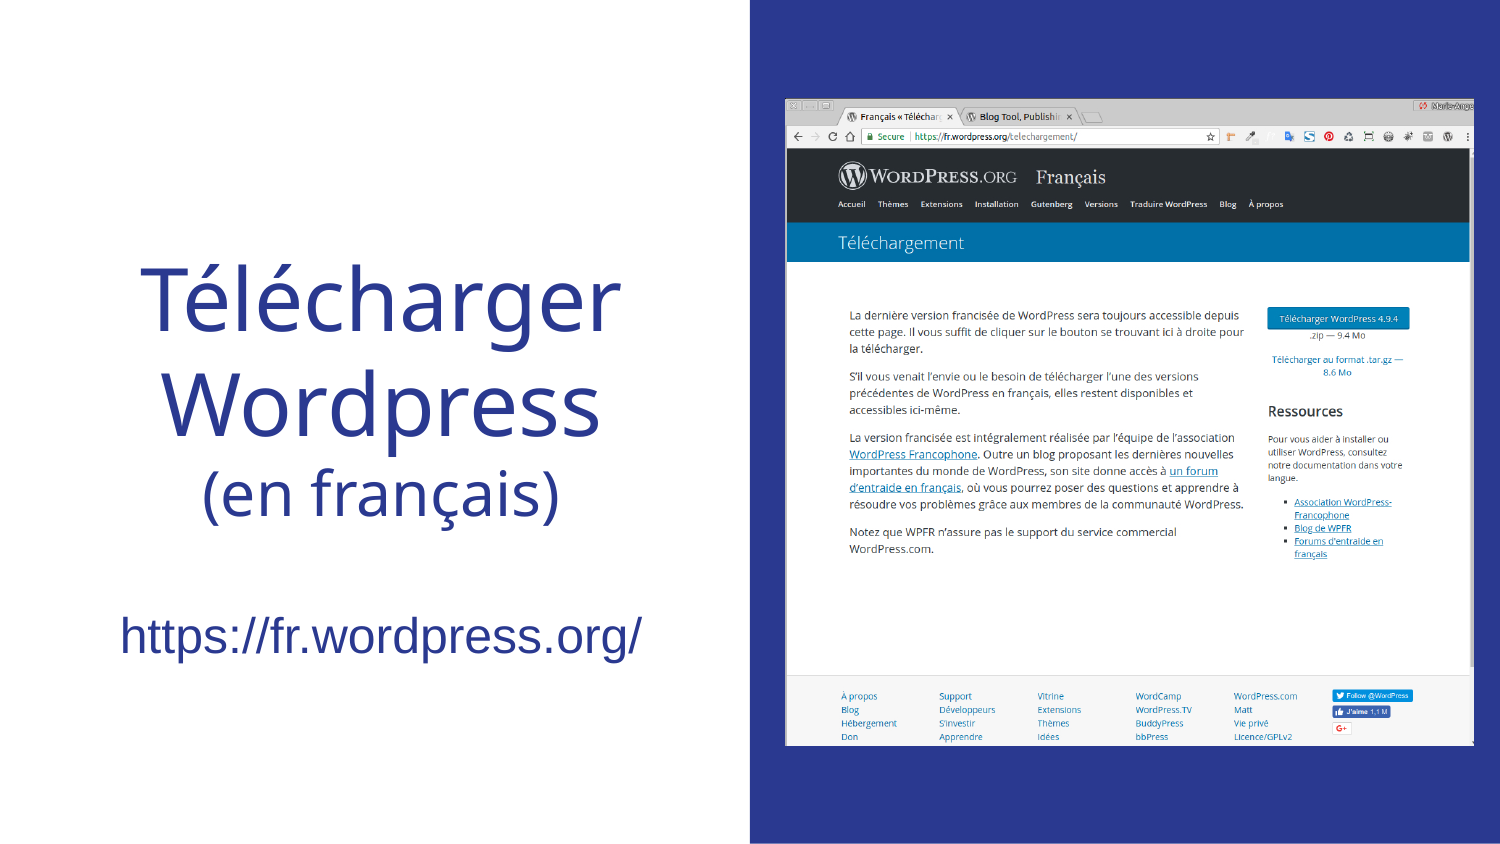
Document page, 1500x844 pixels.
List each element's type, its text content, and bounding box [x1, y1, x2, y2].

title Télécharger Wordpress (en français) https://fr.wordpress.org/ [49, 72, 714, 679]
picture [784, 97, 1474, 746]
